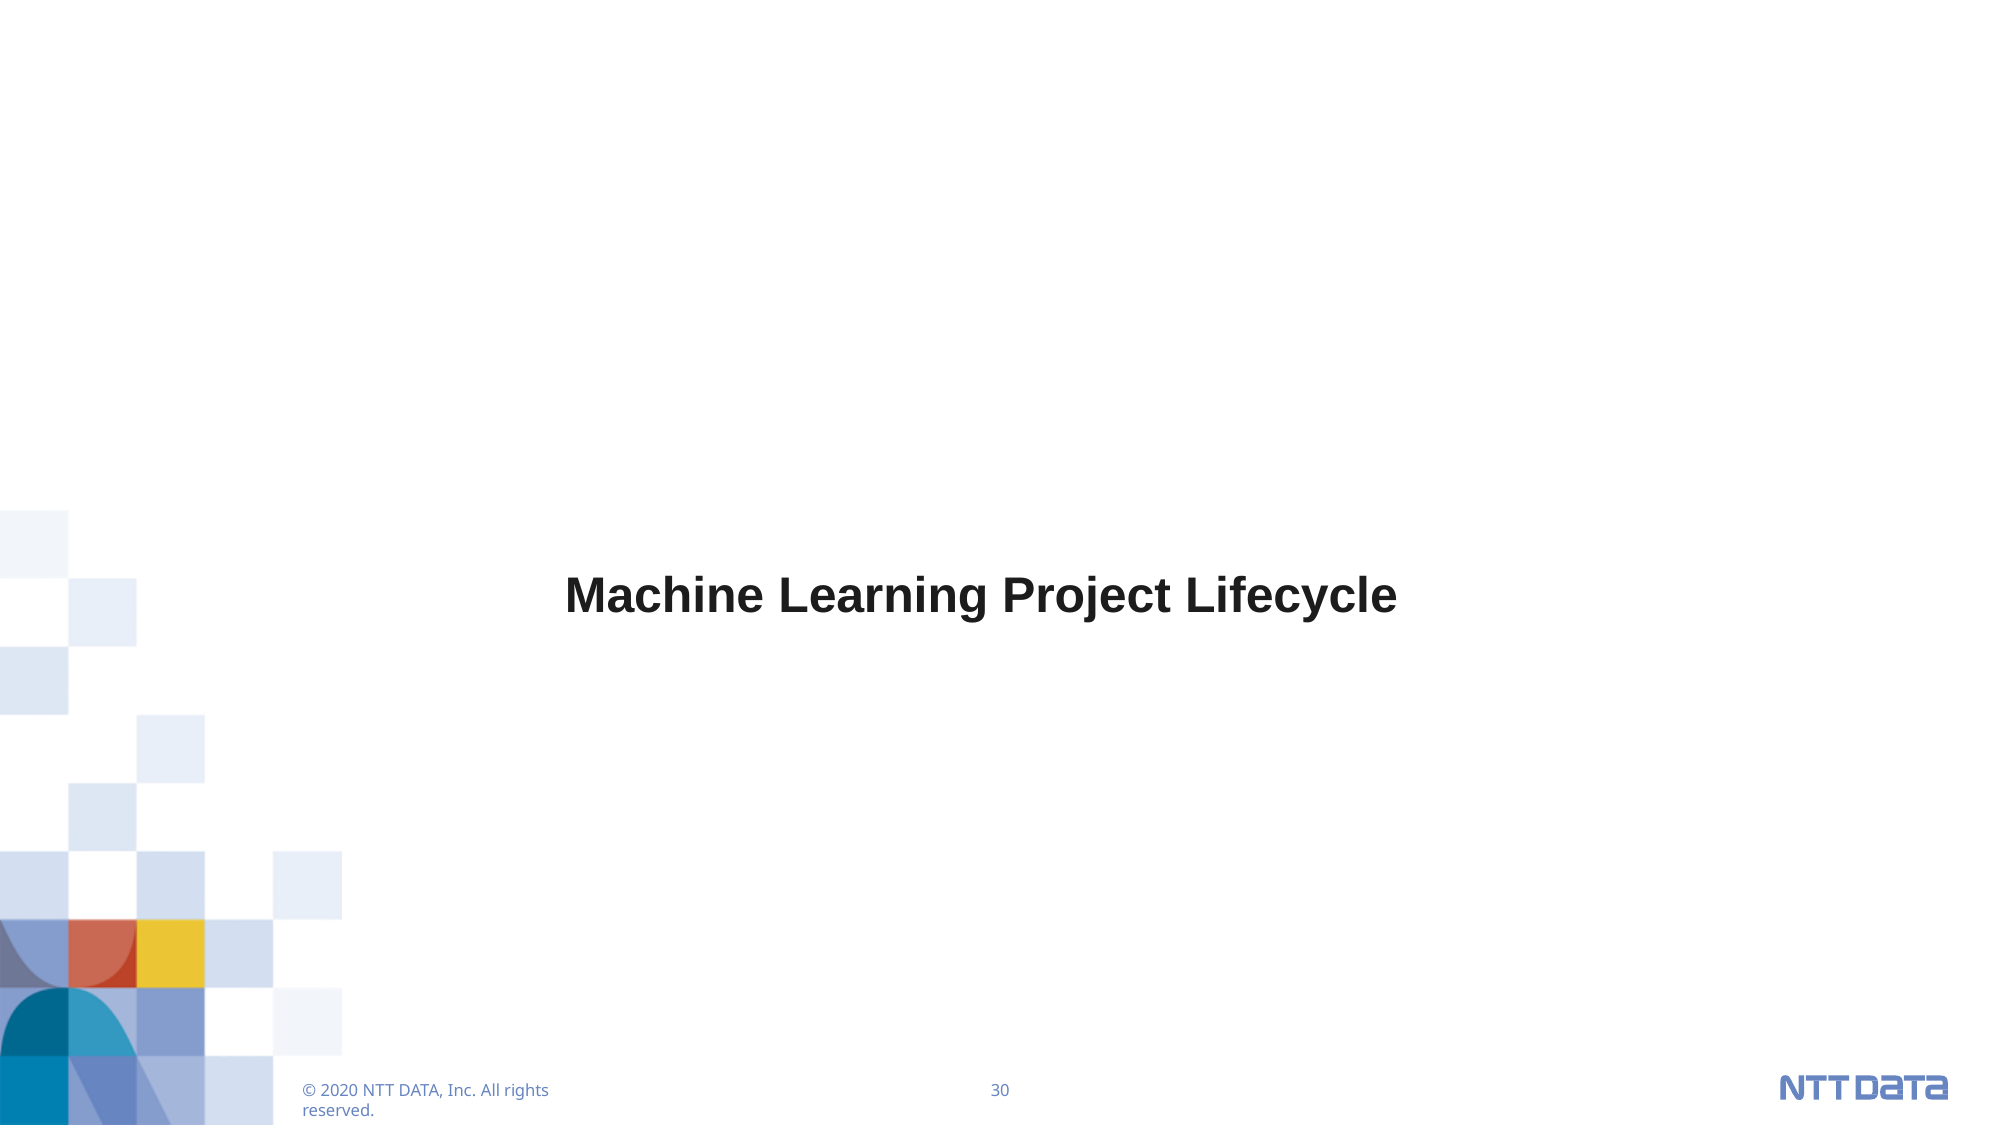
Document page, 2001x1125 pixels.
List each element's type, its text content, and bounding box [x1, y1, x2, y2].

text_box Machine Learning Project Lifecycle [562, 560, 1403, 623]
picture [0, 510, 342, 1125]
text_box [1880, 1075, 1925, 1100]
text_box [1780, 1075, 1827, 1100]
text_box [1855, 1075, 1879, 1100]
text_box © 2020 NTT DATA, Inc. All rights reserved. [346, 1078, 625, 1121]
text_box [1828, 1075, 1850, 1100]
text_box 30 [988, 1078, 1012, 1101]
text_box [1925, 1075, 1948, 1100]
